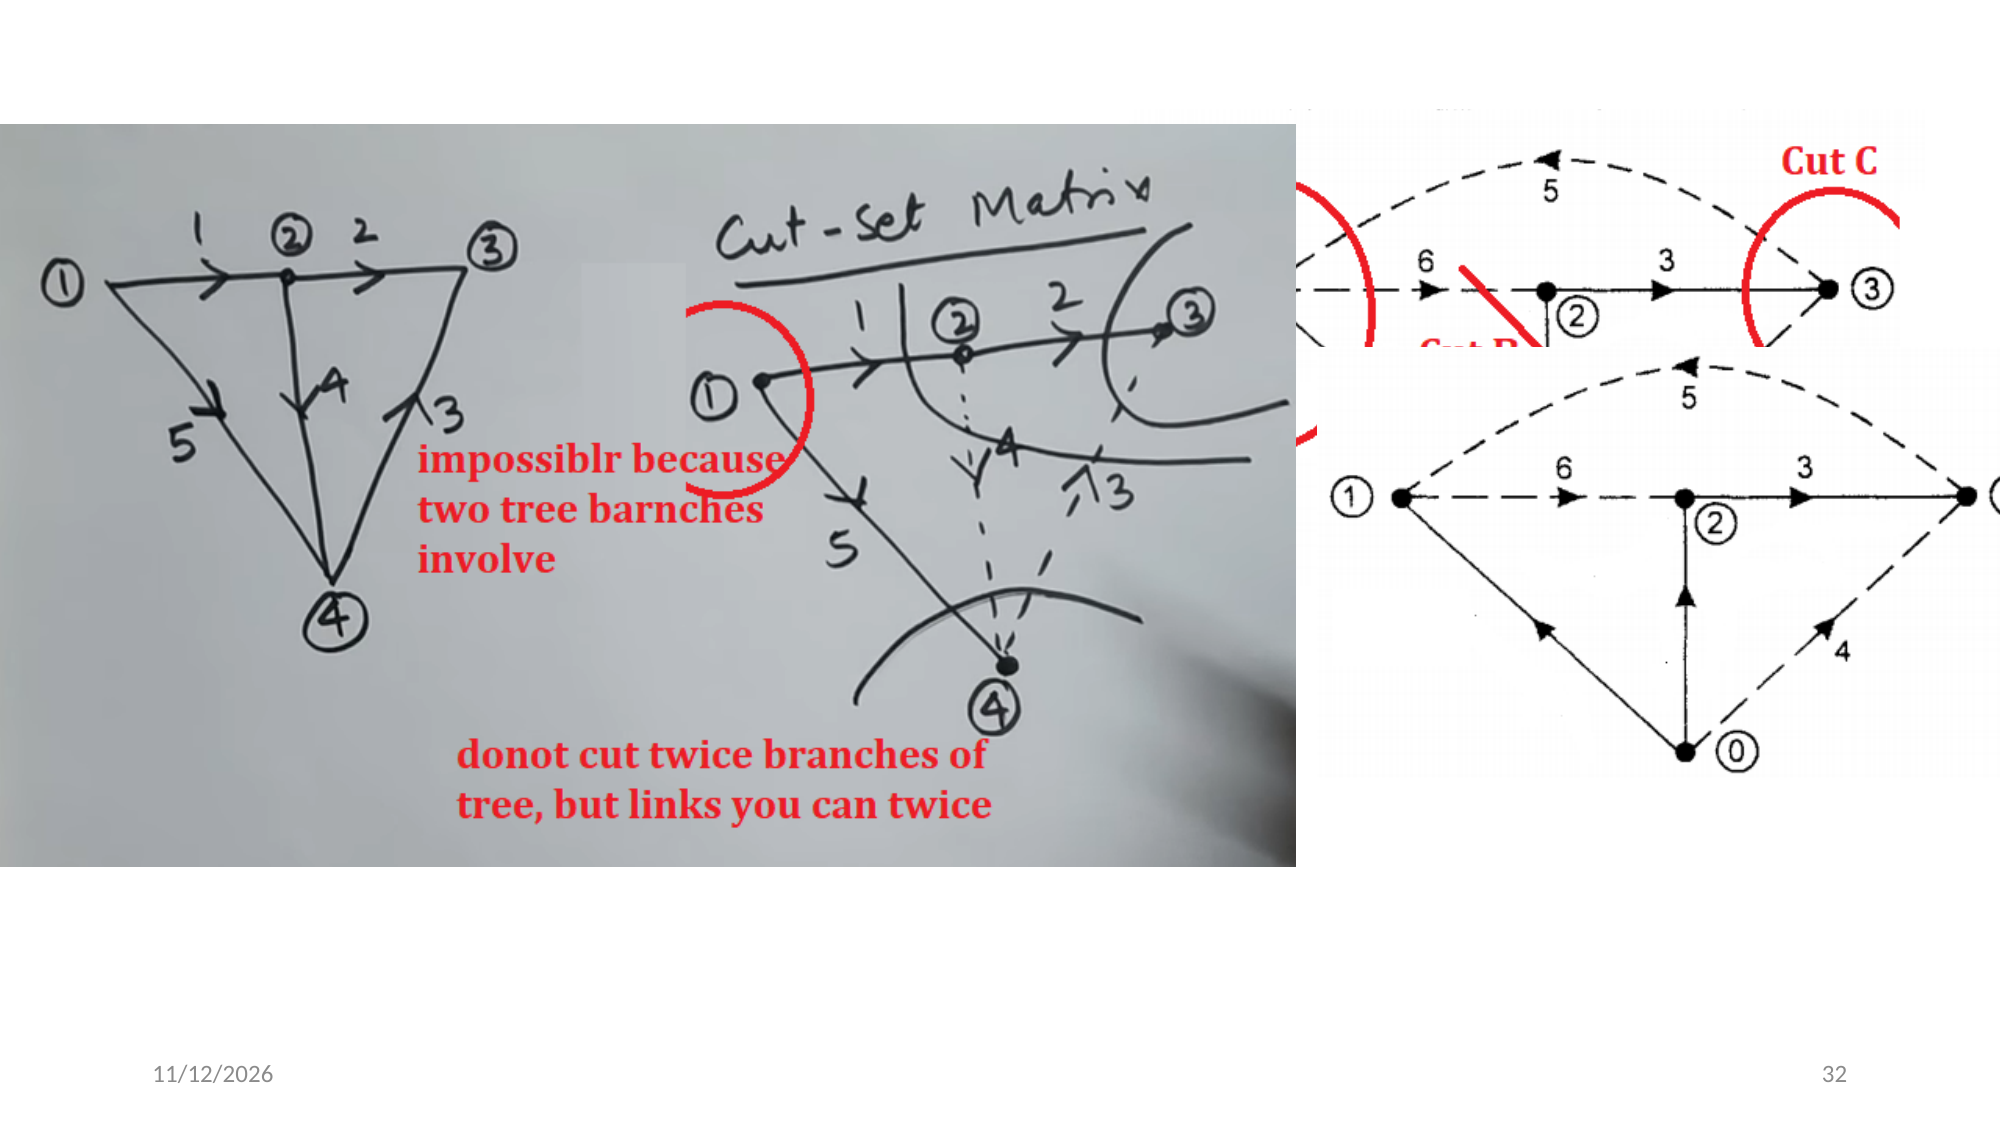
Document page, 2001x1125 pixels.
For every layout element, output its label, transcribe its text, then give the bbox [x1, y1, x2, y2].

picture [1317, 347, 2000, 778]
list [1129, 109, 1925, 586]
slide_number 32 [1412, 1042, 1863, 1103]
picture [0, 124, 1296, 868]
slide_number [137, 1042, 588, 1103]
